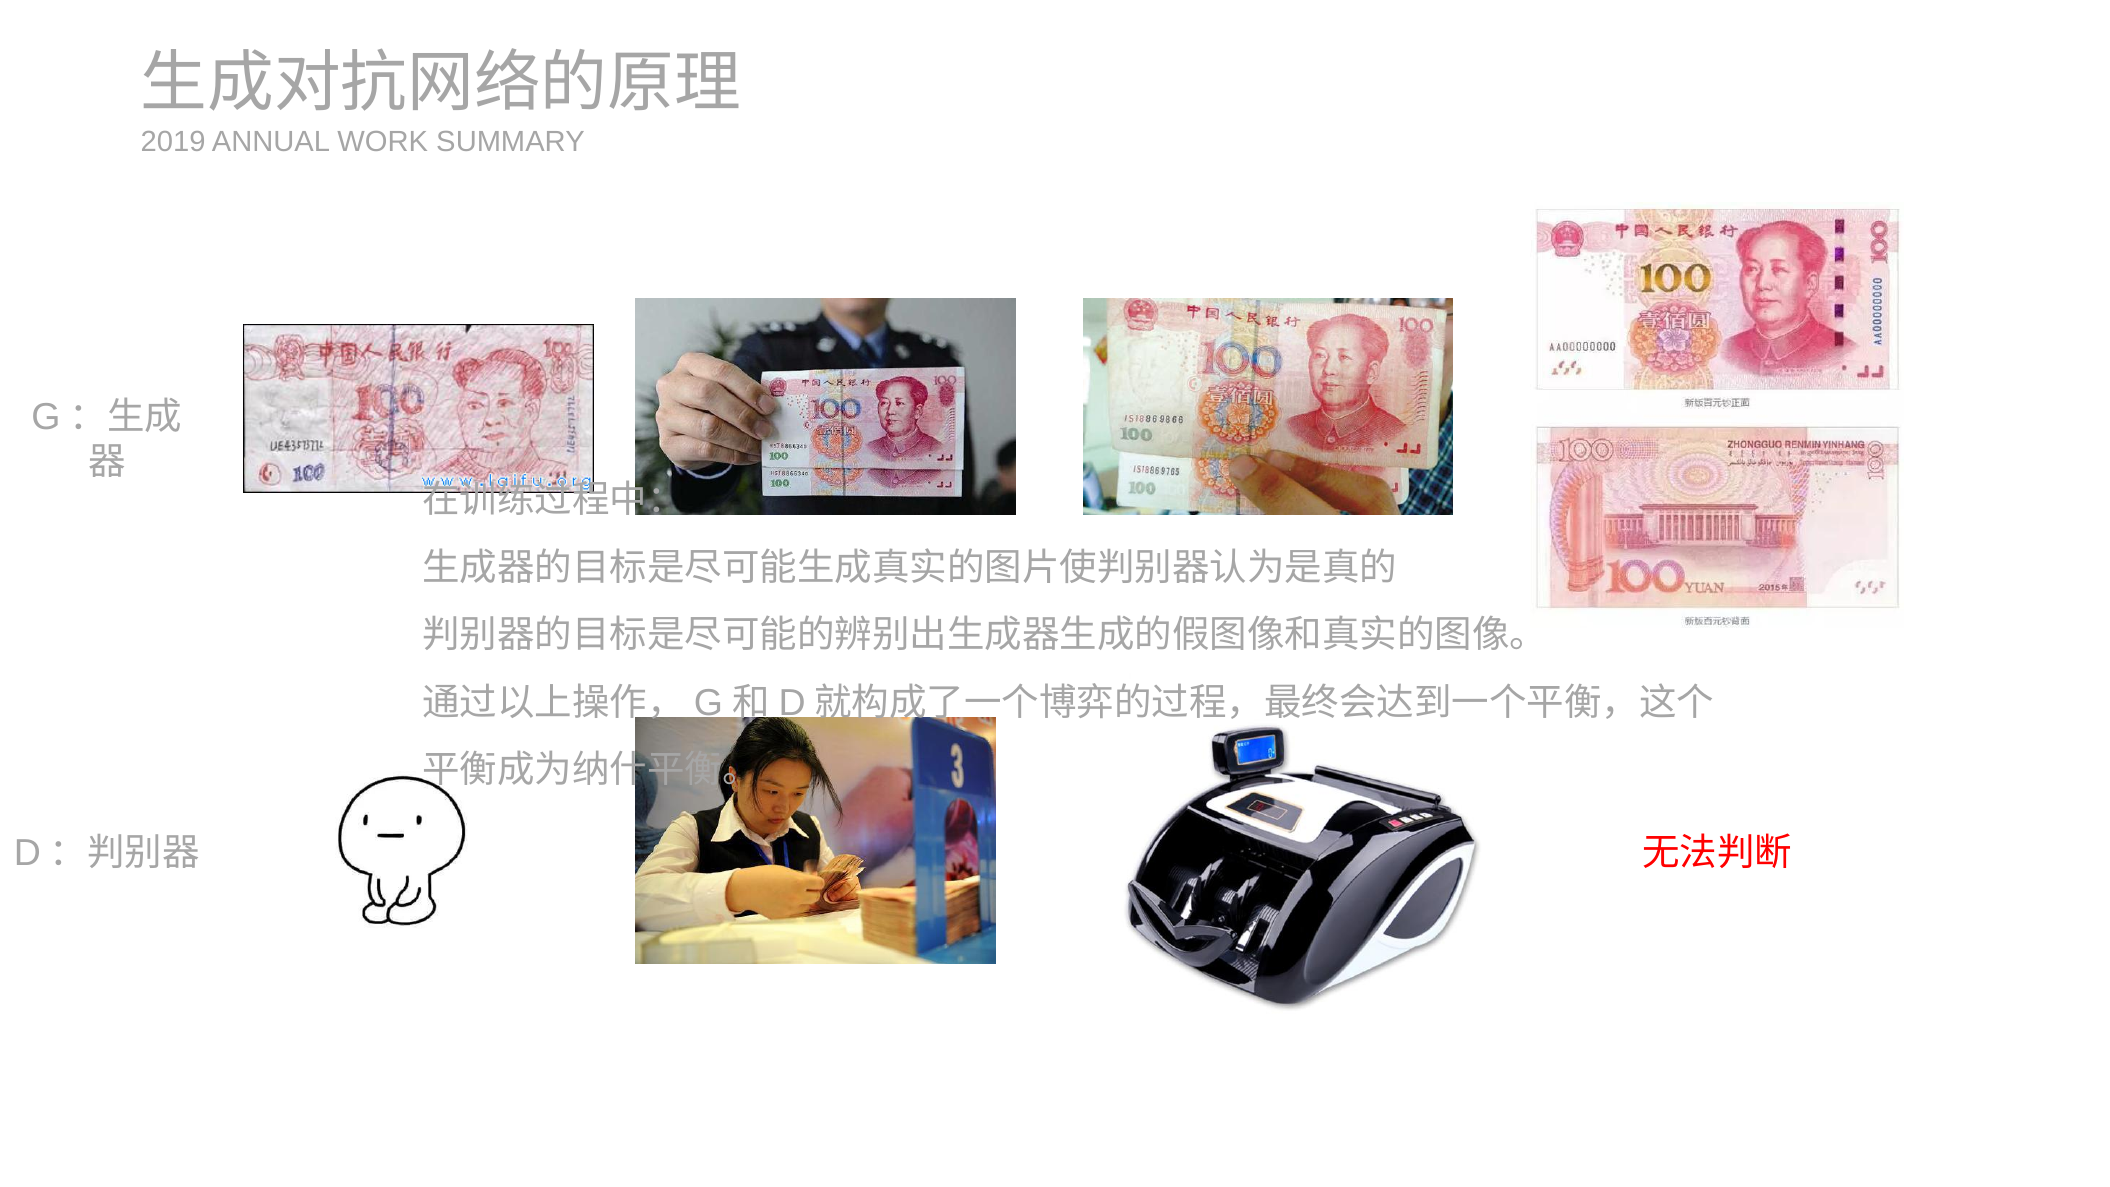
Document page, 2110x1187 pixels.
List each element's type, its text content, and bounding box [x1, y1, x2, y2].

text_box 生成对抗网络的原理 [140, 38, 977, 119]
picture [243, 324, 594, 493]
text_box D：判别器 [0, 820, 215, 881]
picture [1121, 655, 1482, 1016]
picture [1530, 202, 1904, 628]
text_box 2019 ANNUAL WORK SUMMARY [140, 122, 602, 158]
text_box 在训练过程中： 生成器的目标是尽可能生成真实的图片使判别器认为是真的 判别器的目标是尽可能的辨别出生成器生成的假图像和真实的图像。 通过以上操作，G和D就构成了一个博弈的过程，最终会达到一个平衡，这个平衡成为纳什平衡。 [407, 445, 1760, 798]
text_box G：生成器 [0, 385, 215, 490]
picture [277, 759, 522, 929]
picture [635, 298, 1016, 515]
picture [635, 717, 996, 964]
text_box 无法判断 [1608, 820, 1826, 881]
picture [1083, 298, 1453, 515]
